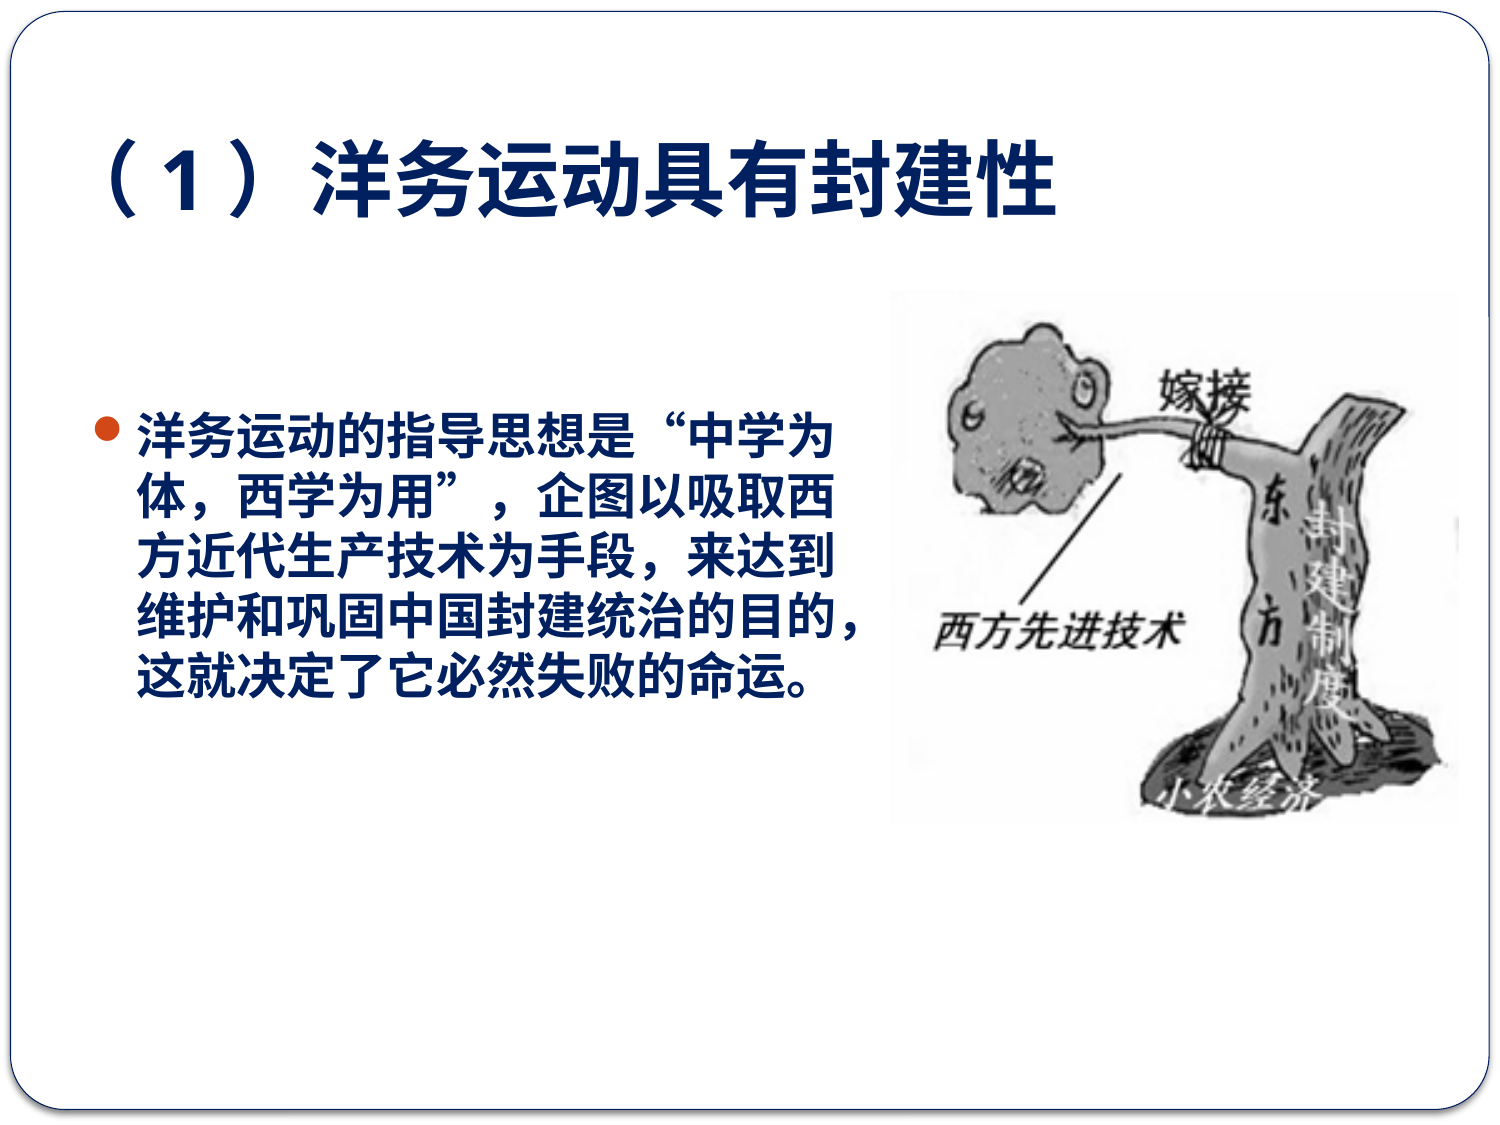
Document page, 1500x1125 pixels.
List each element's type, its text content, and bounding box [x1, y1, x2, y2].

picture [891, 290, 1459, 823]
title （1）洋务运动具有封建性 [41, 54, 1272, 243]
list 洋务运动的指导思想是“中学为体，西学为用”，企图以吸取西方近代生产技术为手段，来达到维护和巩固中国封建统治的目的，这就决定了它必然失败的命运。 [76, 397, 887, 829]
